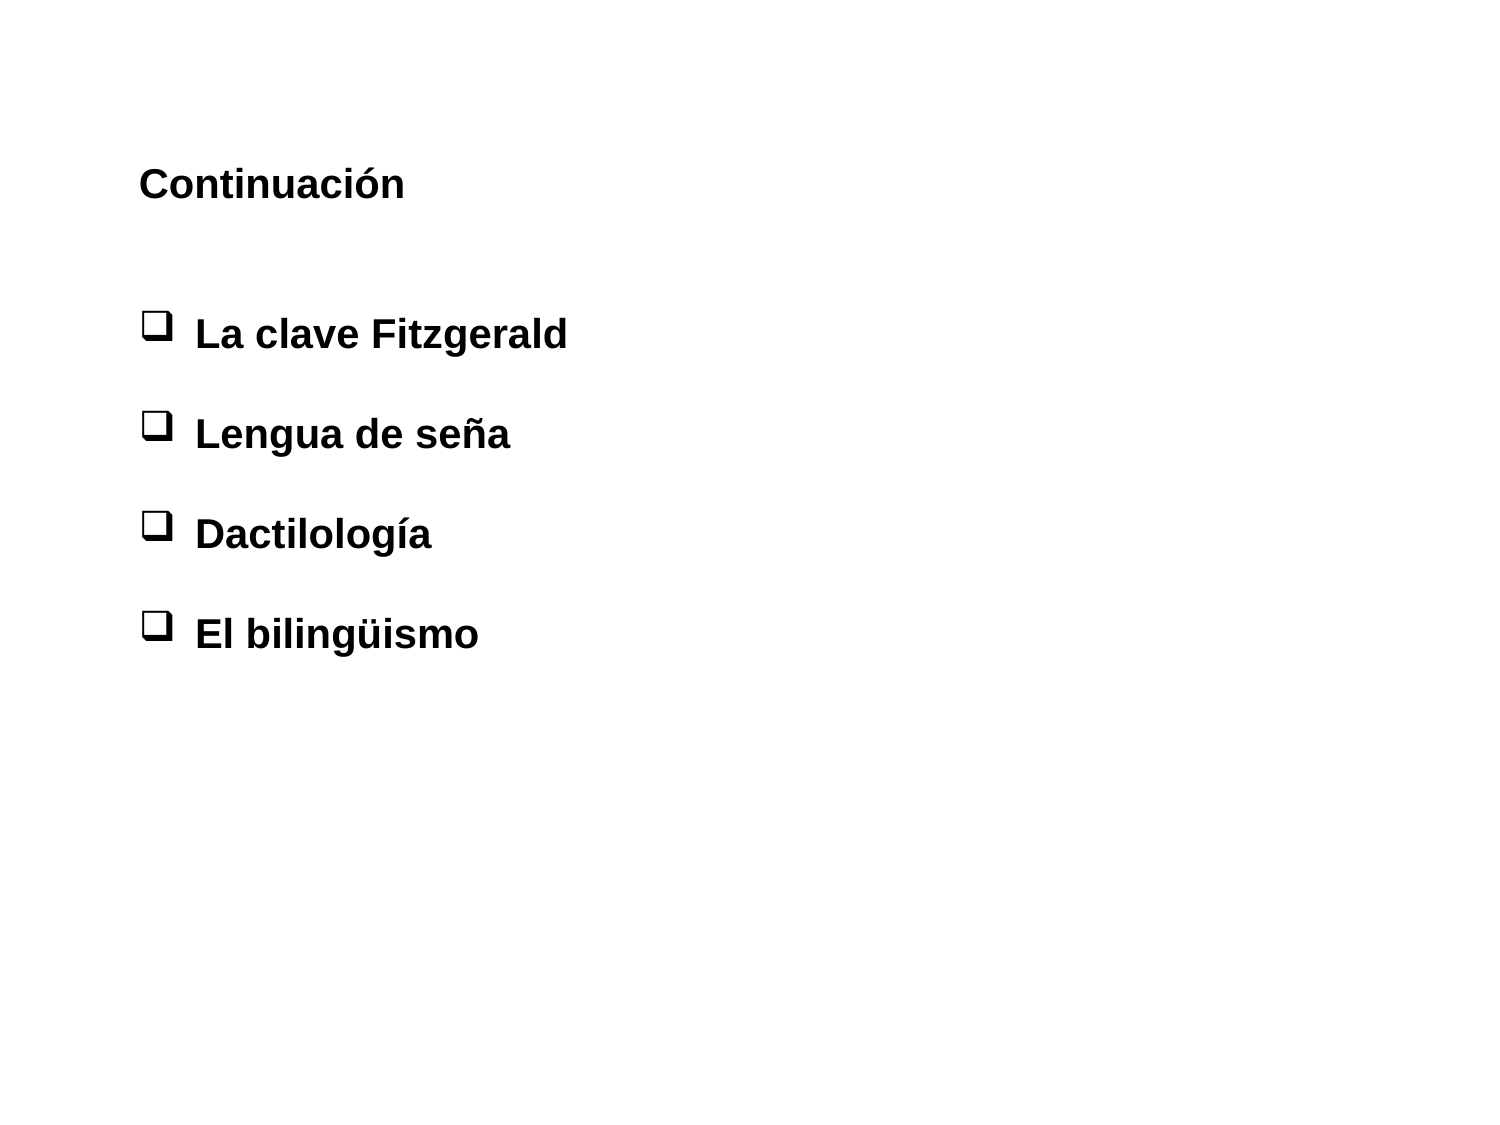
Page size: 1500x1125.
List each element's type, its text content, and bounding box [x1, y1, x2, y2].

text_box Continuación La clave Fitzgerald Lengua de seña Dactilología El bilingüismo [123, 148, 1435, 864]
